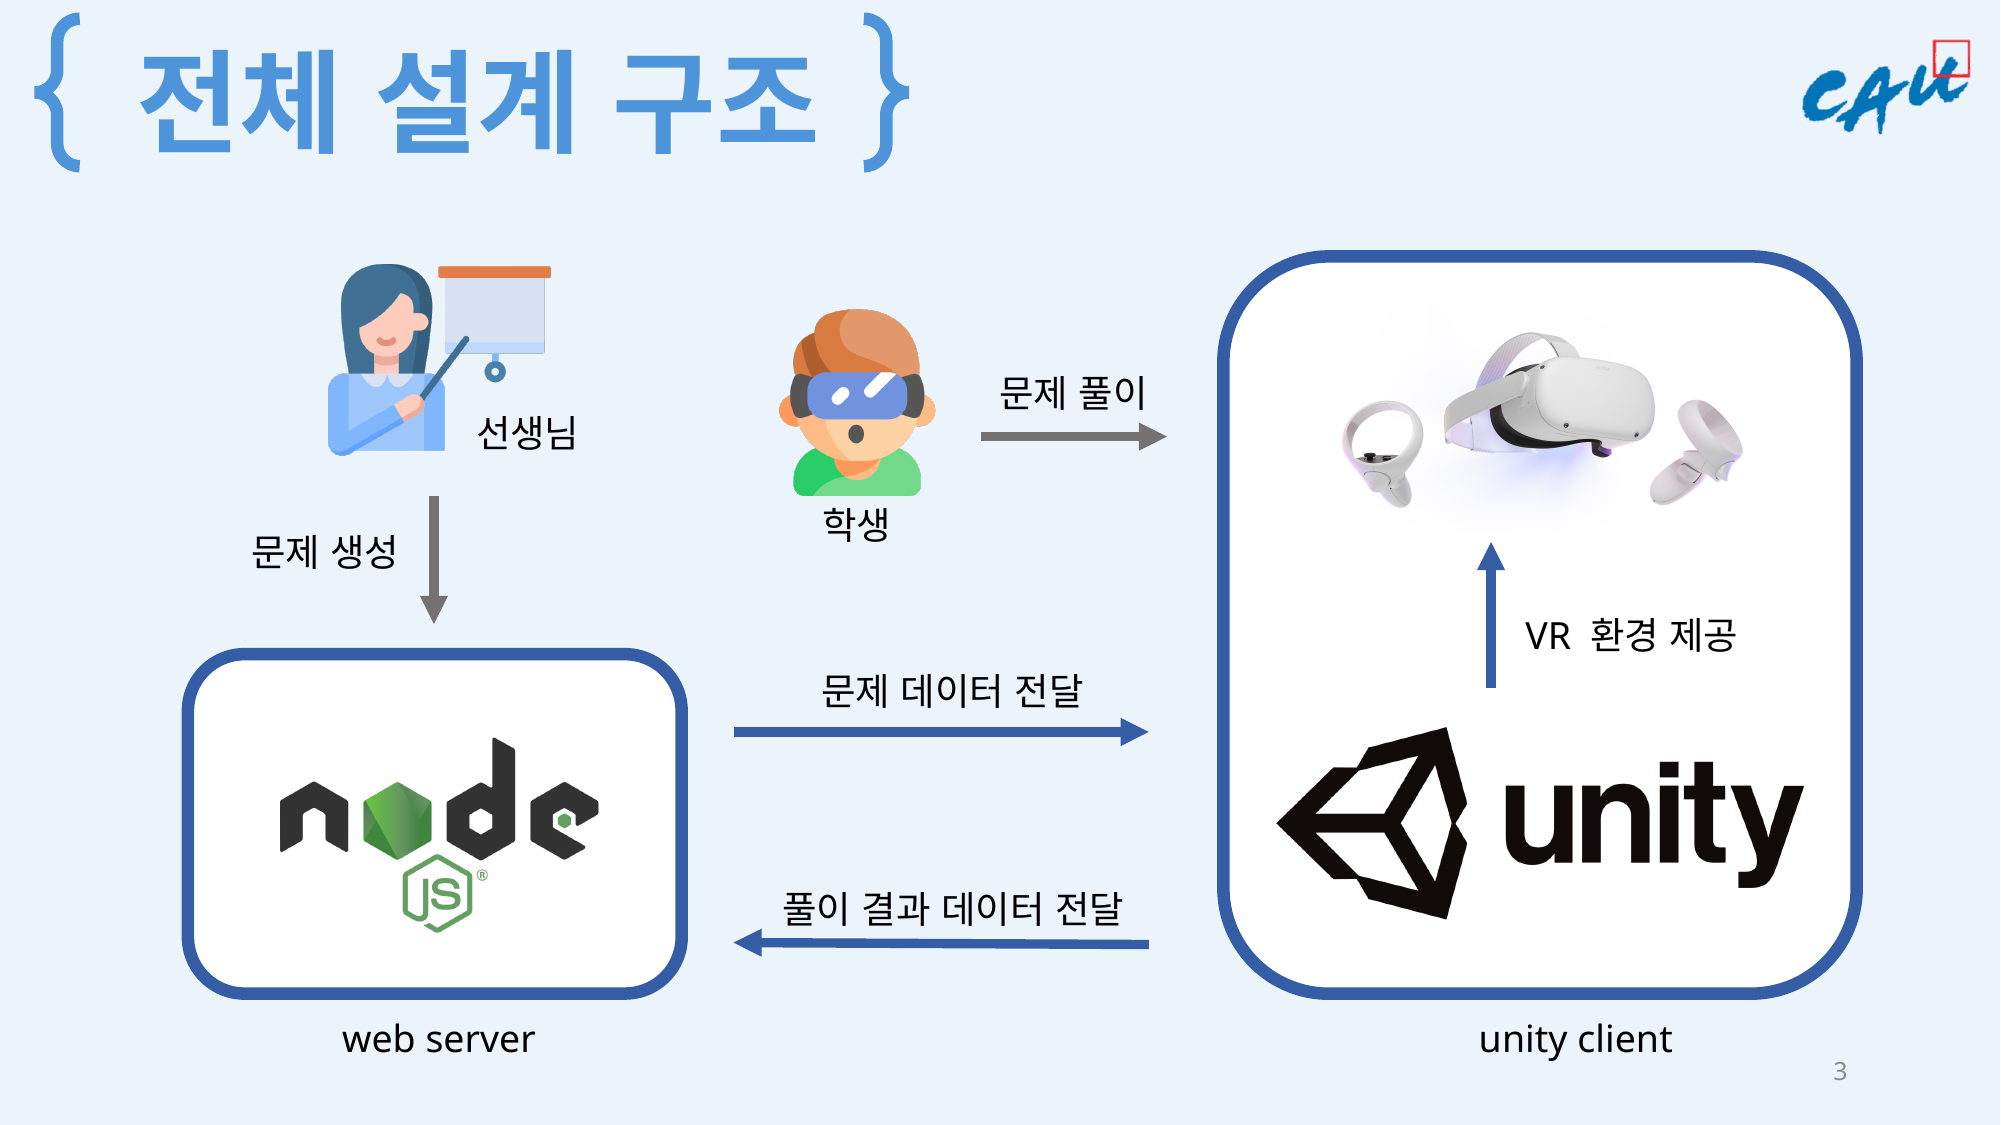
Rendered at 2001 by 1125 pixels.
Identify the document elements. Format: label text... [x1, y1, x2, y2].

picture [1737, 0, 2000, 177]
text_box 선생님 [551, 402, 595, 463]
text_box unity client [1464, 1008, 1688, 1068]
text_box 학생 [807, 496, 907, 555]
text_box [1223, 256, 1857, 994]
picture [1319, 293, 1762, 543]
picture [763, 309, 951, 496]
picture [328, 248, 551, 471]
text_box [187, 654, 682, 994]
text_box [34, 18, 909, 167]
text_box 전체 설계 구조 [85, 166, 871, 175]
text_box 풀이 결과 데이터 전달 [767, 878, 1140, 939]
text_box web server [327, 1007, 552, 1068]
slide_number 3 [1412, 1042, 1863, 1103]
text_box 문제 풀이 [984, 362, 1163, 422]
text_box 문제 생성 [236, 521, 415, 582]
text_box 문제 데이터 전달 [806, 660, 1099, 721]
